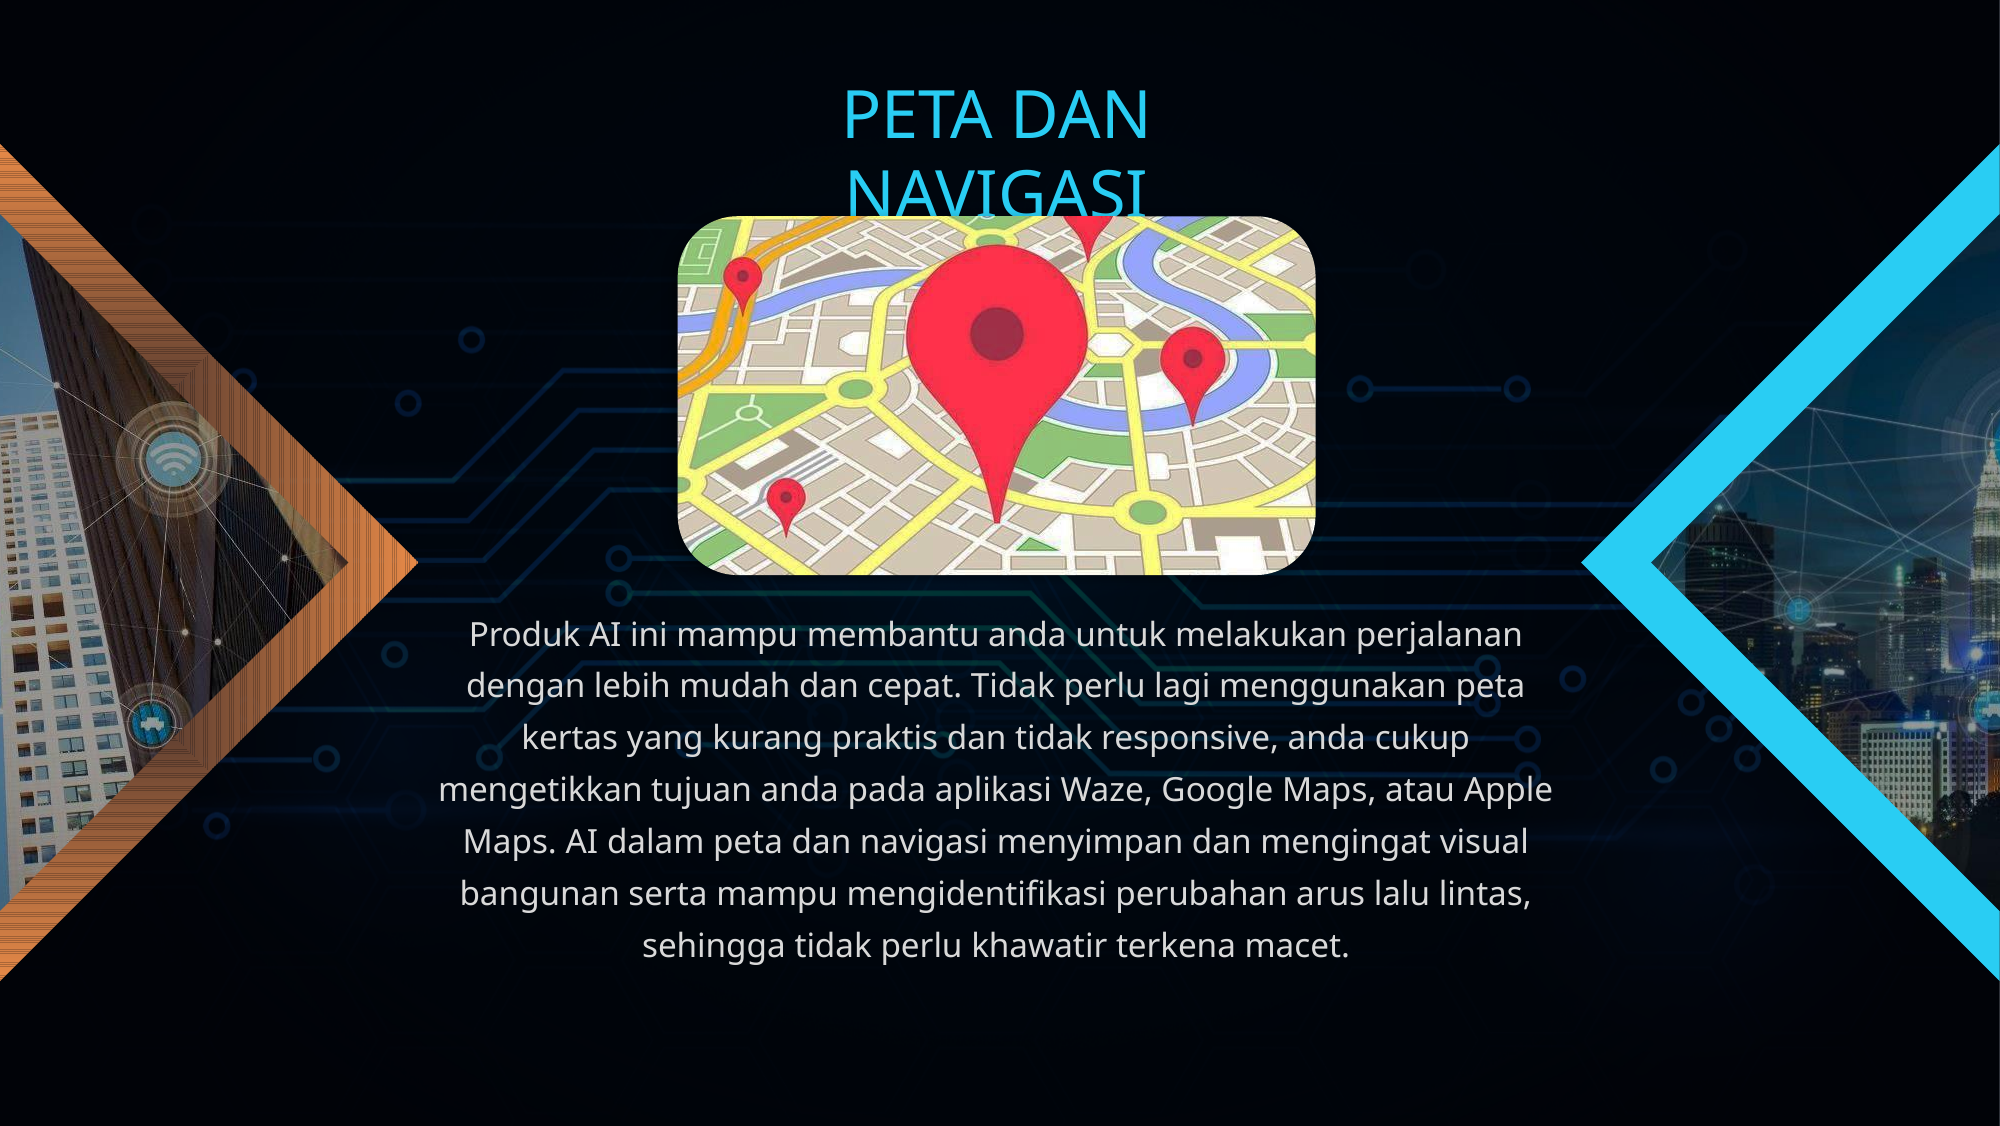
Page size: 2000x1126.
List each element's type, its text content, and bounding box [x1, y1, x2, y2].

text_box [0, 214, 349, 911]
text_box Produk AI ini mampu membantu anda untuk melakukan perjalanan dengan lebih mudah dan cepat. Tidak perlu lagi menggunakan peta kertas yang kurang praktis dan tidak responsive, anda cukup mengetikkan tujuan anda pada aplikasi Waze, Google Maps, atau Apple Maps. AI dalam peta dan navigasi menyimpan dan mengingat visual bangunan serta mampu mengidentifikasi perubahan arus lalu lintas, sehingga tidak perlu khawatir terkena macet. [411, 593, 1583, 971]
text_box PETA DAN NAVIGASI [668, 64, 1325, 240]
picture [0, 0, 2000, 1126]
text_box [1651, 214, 2000, 911]
